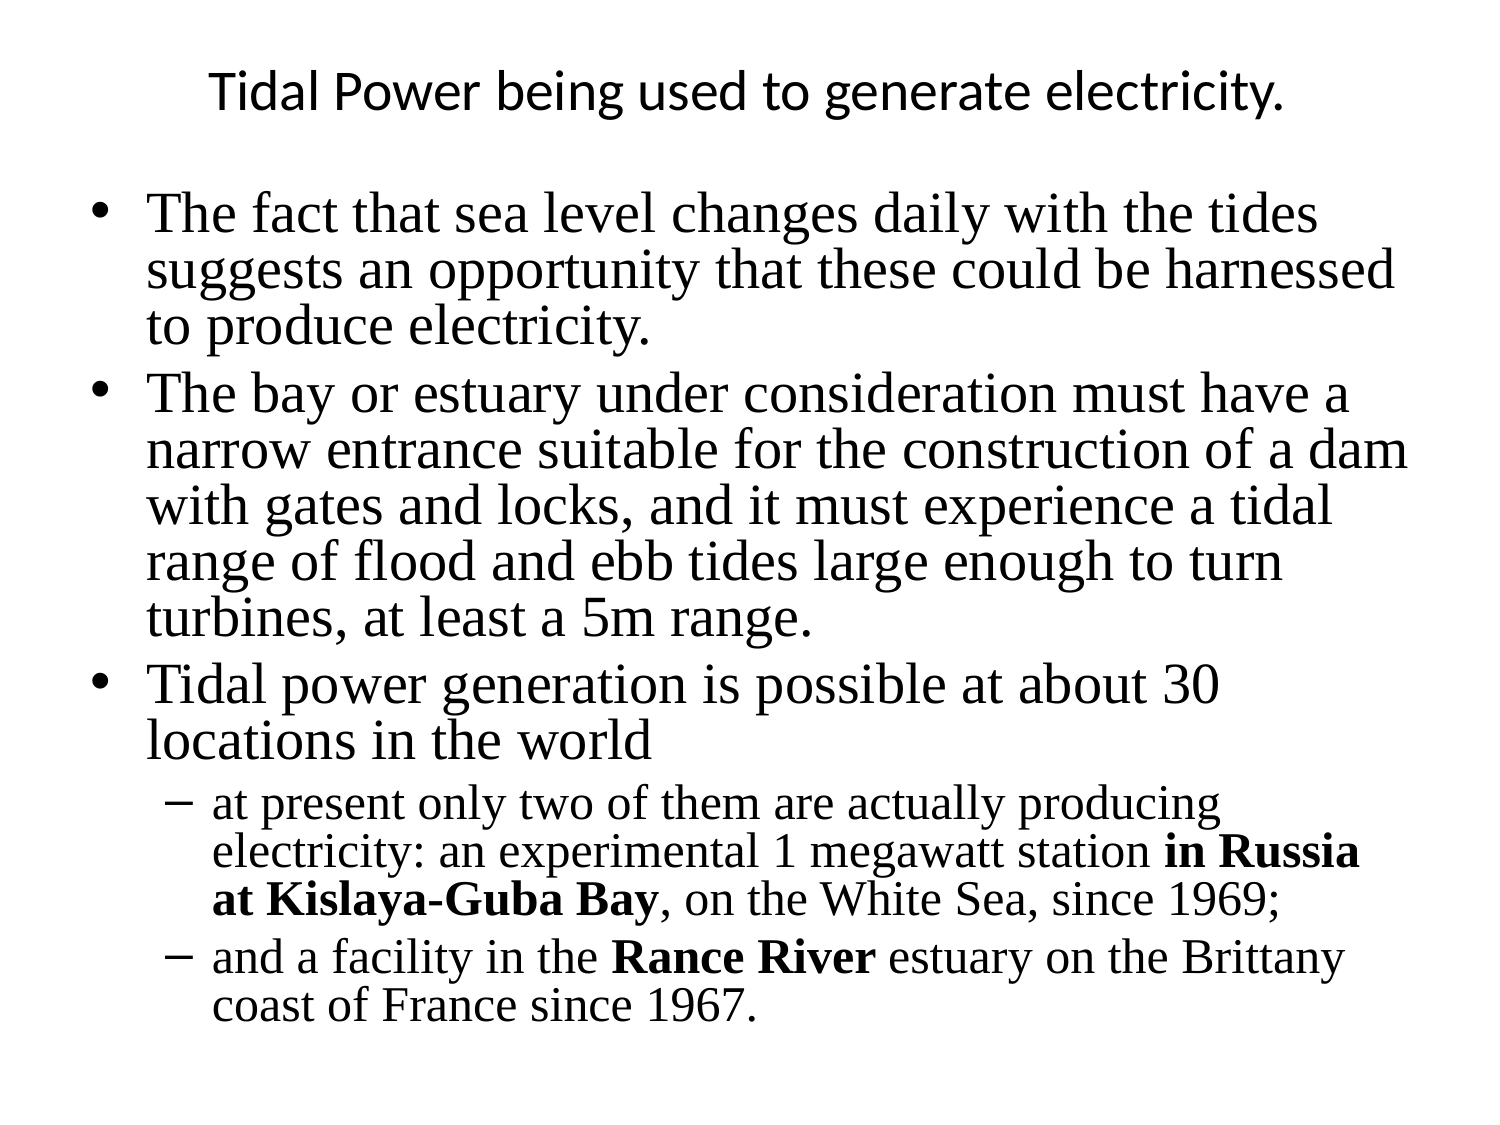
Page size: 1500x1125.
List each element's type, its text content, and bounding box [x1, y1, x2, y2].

title Tidal Power being used to generate electricity. [75, 45, 1425, 131]
list The fact that sea level changes daily with the tides suggests an opportunity that these could be harnessed to produce electricity. The bay or estuary under consideration must have a narrow entrance suitable for the construction of a dam with gates and locks, and it must experience a tidal range of flood and ebb tides large enough to turn turbines, at least a 5m range. Tidal power generation is possible at about 30 locations in the world at present only two of them are actually producing electricity: an experimental 1 megawatt station in Russia at Kislaya-Guba Bay, on the White Sea, since 1969; and a facility in the Rance River estuary on the Brittany coast of France since 1967. [75, 180, 1425, 1043]
